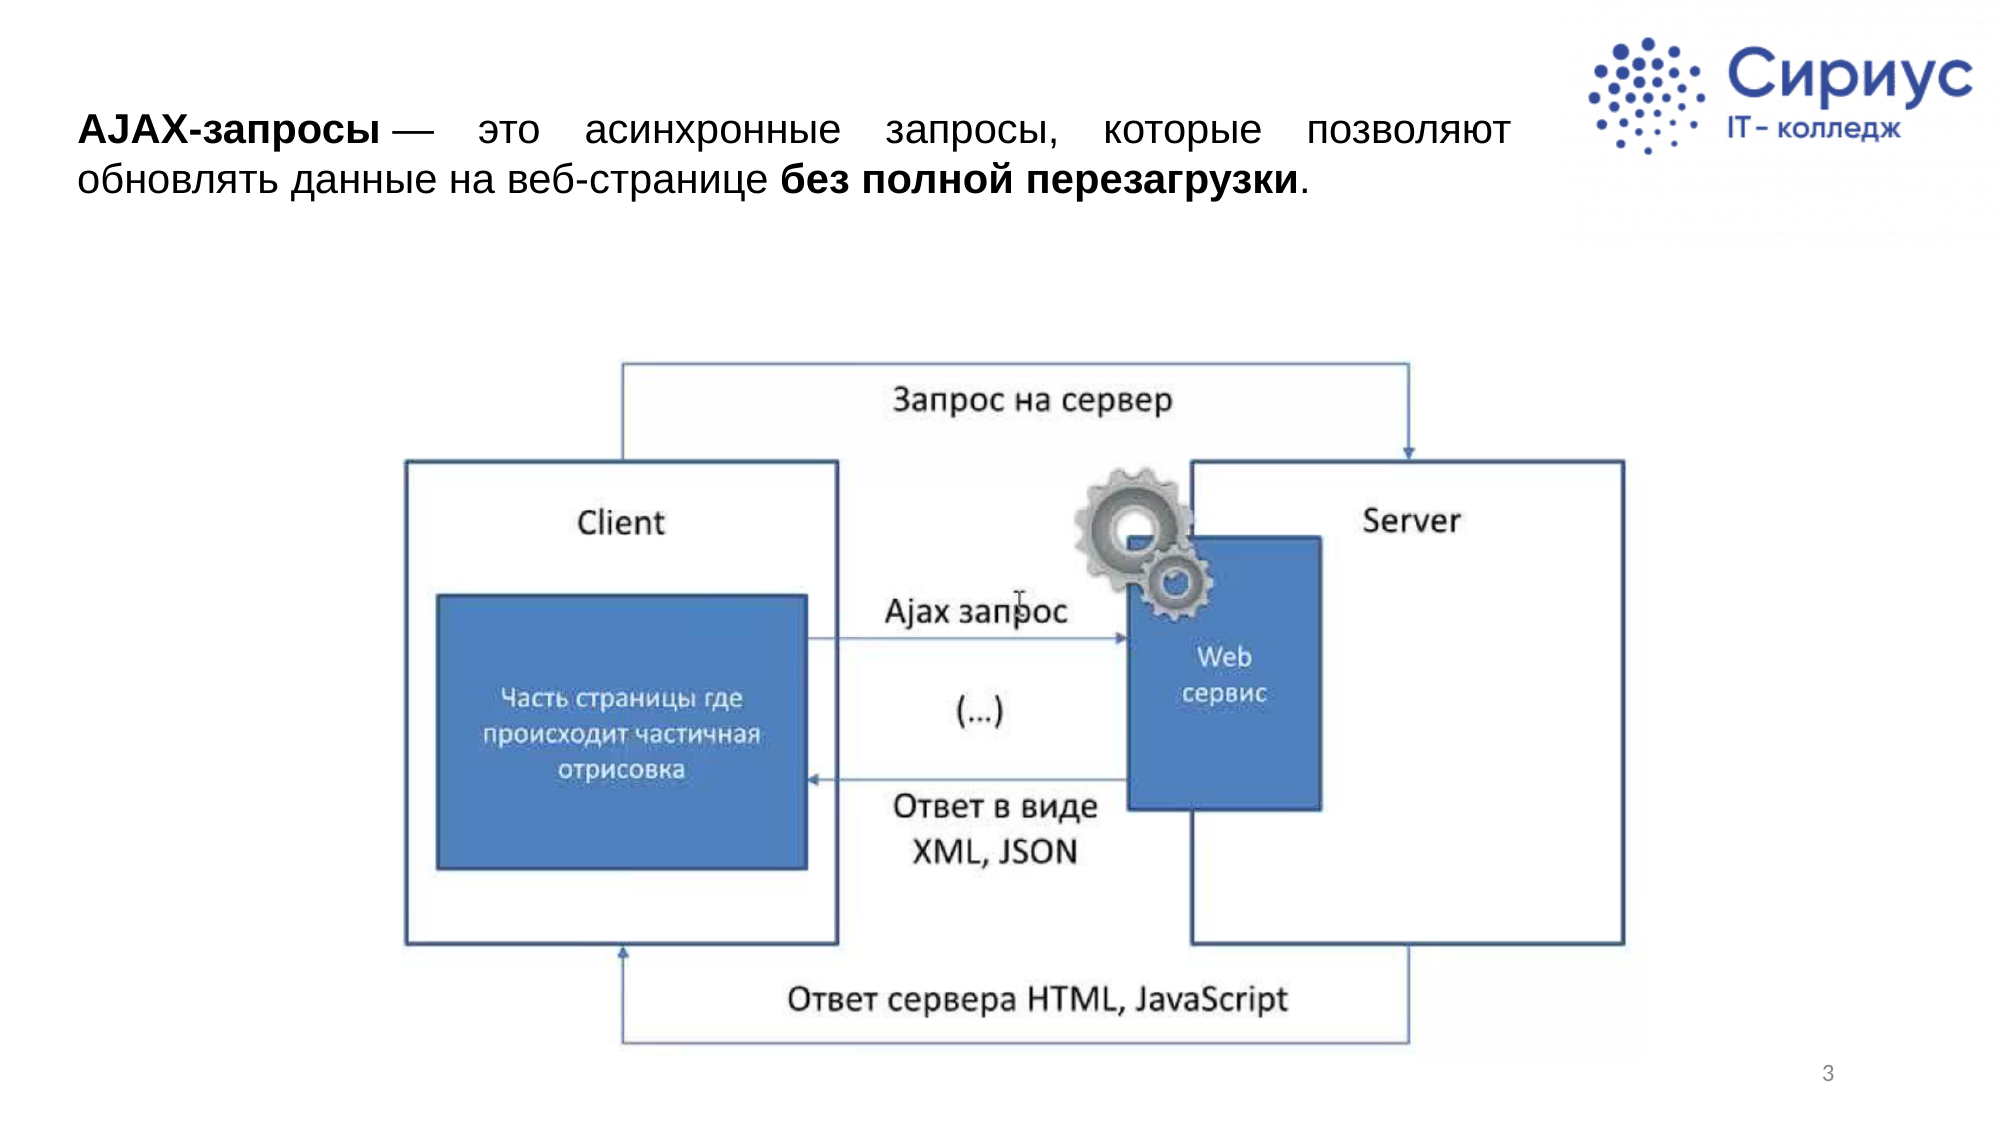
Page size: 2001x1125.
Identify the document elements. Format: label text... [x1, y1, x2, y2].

picture [387, 335, 1645, 1061]
picture [1562, 0, 2000, 252]
text_box AJAX-запросы — это асинхронные запросы, которые позволяют обновлять данные на веб-странице без полной перезагрузки. [74, 99, 1513, 203]
slide_number 3 [1819, 1060, 1856, 1125]
